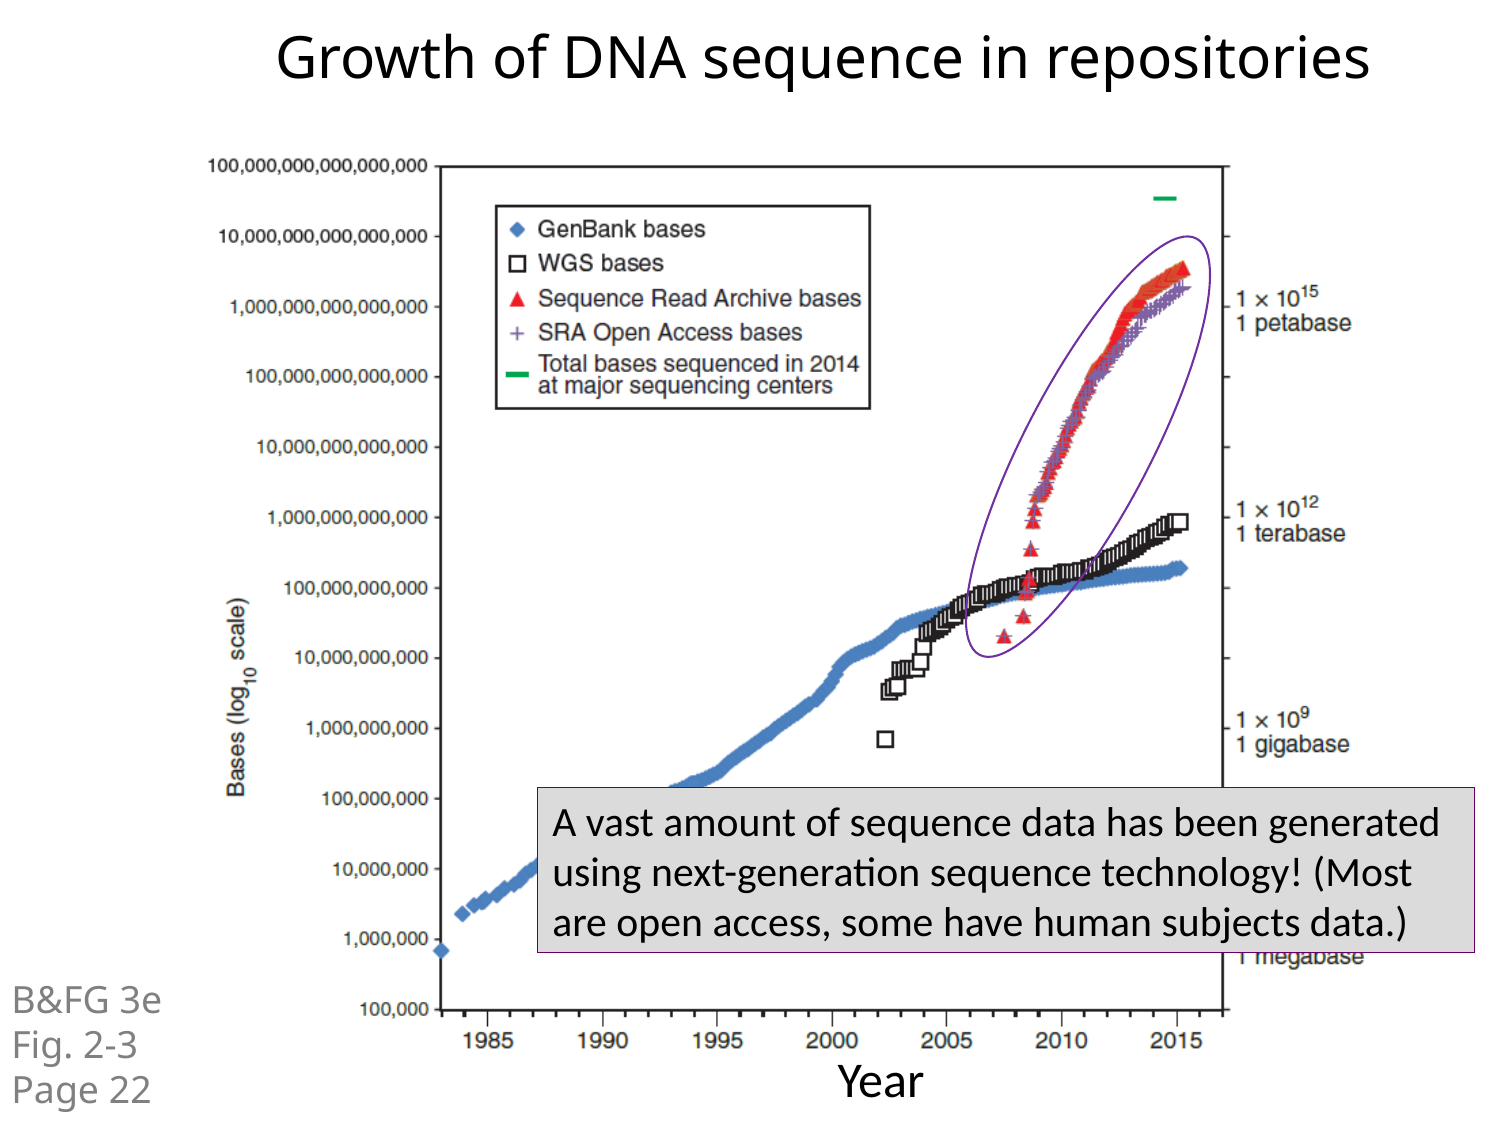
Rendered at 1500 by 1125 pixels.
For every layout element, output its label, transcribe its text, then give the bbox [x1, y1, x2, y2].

picture [199, 146, 1376, 1063]
text_box Growth of DNA sequence in repositories [171, 12, 1475, 98]
text_box A vast amount of sequence data has been generated using next-generation sequence technology! (Most are open access, some have human subjects data.) [1376, 787, 1475, 953]
text_box B&FG 3e Fig. 2-3 Page 22 [0, 968, 178, 1119]
text_box Year [774, 1063, 988, 1115]
